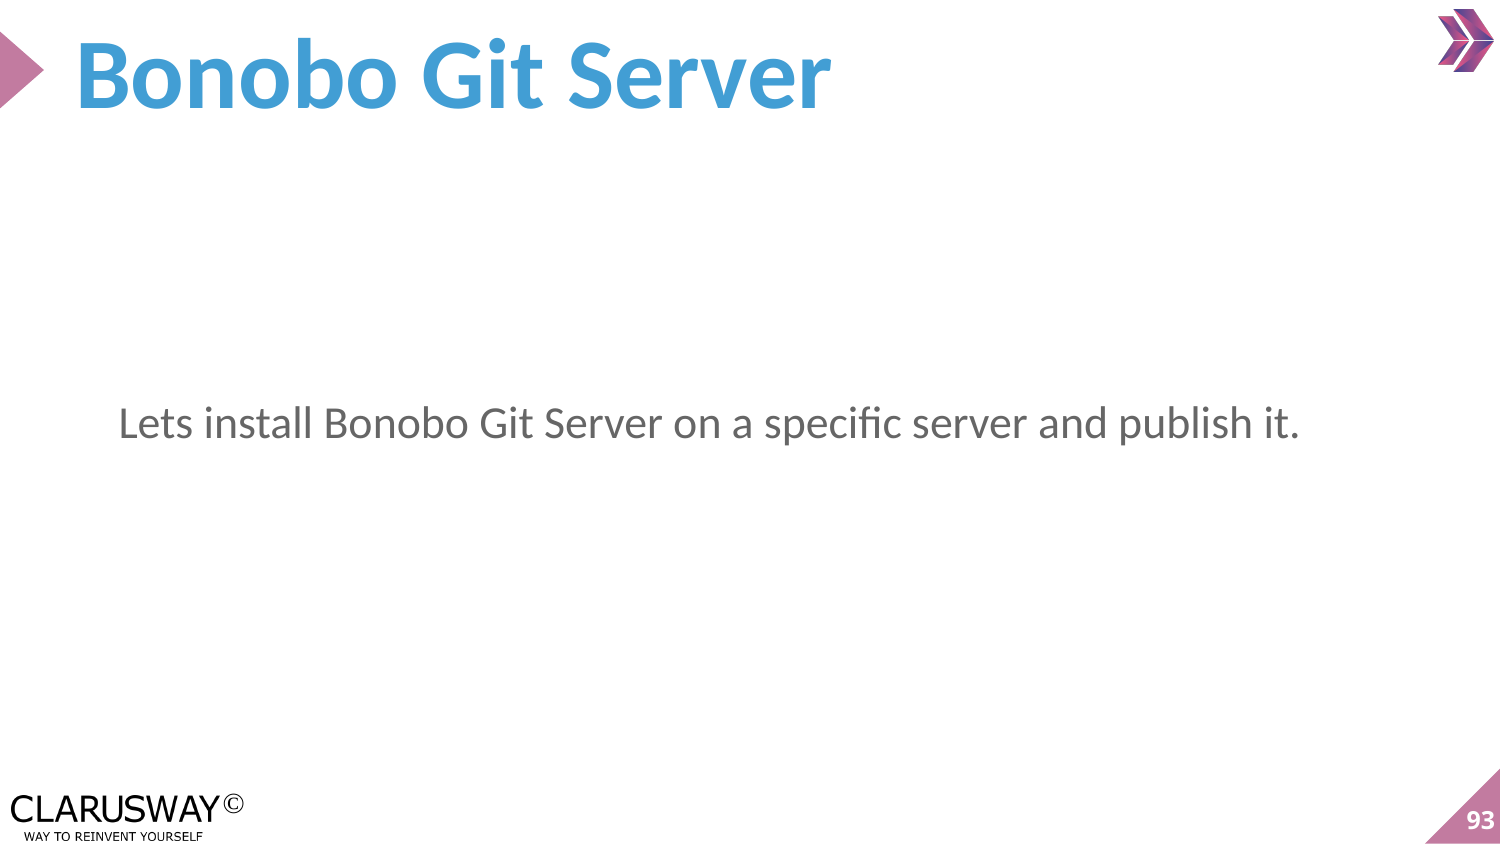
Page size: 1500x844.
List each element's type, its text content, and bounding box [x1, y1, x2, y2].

picture [1438, 9, 1494, 72]
slide_number ‹#› [1461, 809, 1496, 839]
list Lets install Bonobo Git Server on a specific server and publish it. [118, 387, 1382, 649]
picture [11, 795, 220, 841]
title Bonobo Git Server [75, 31, 1413, 133]
